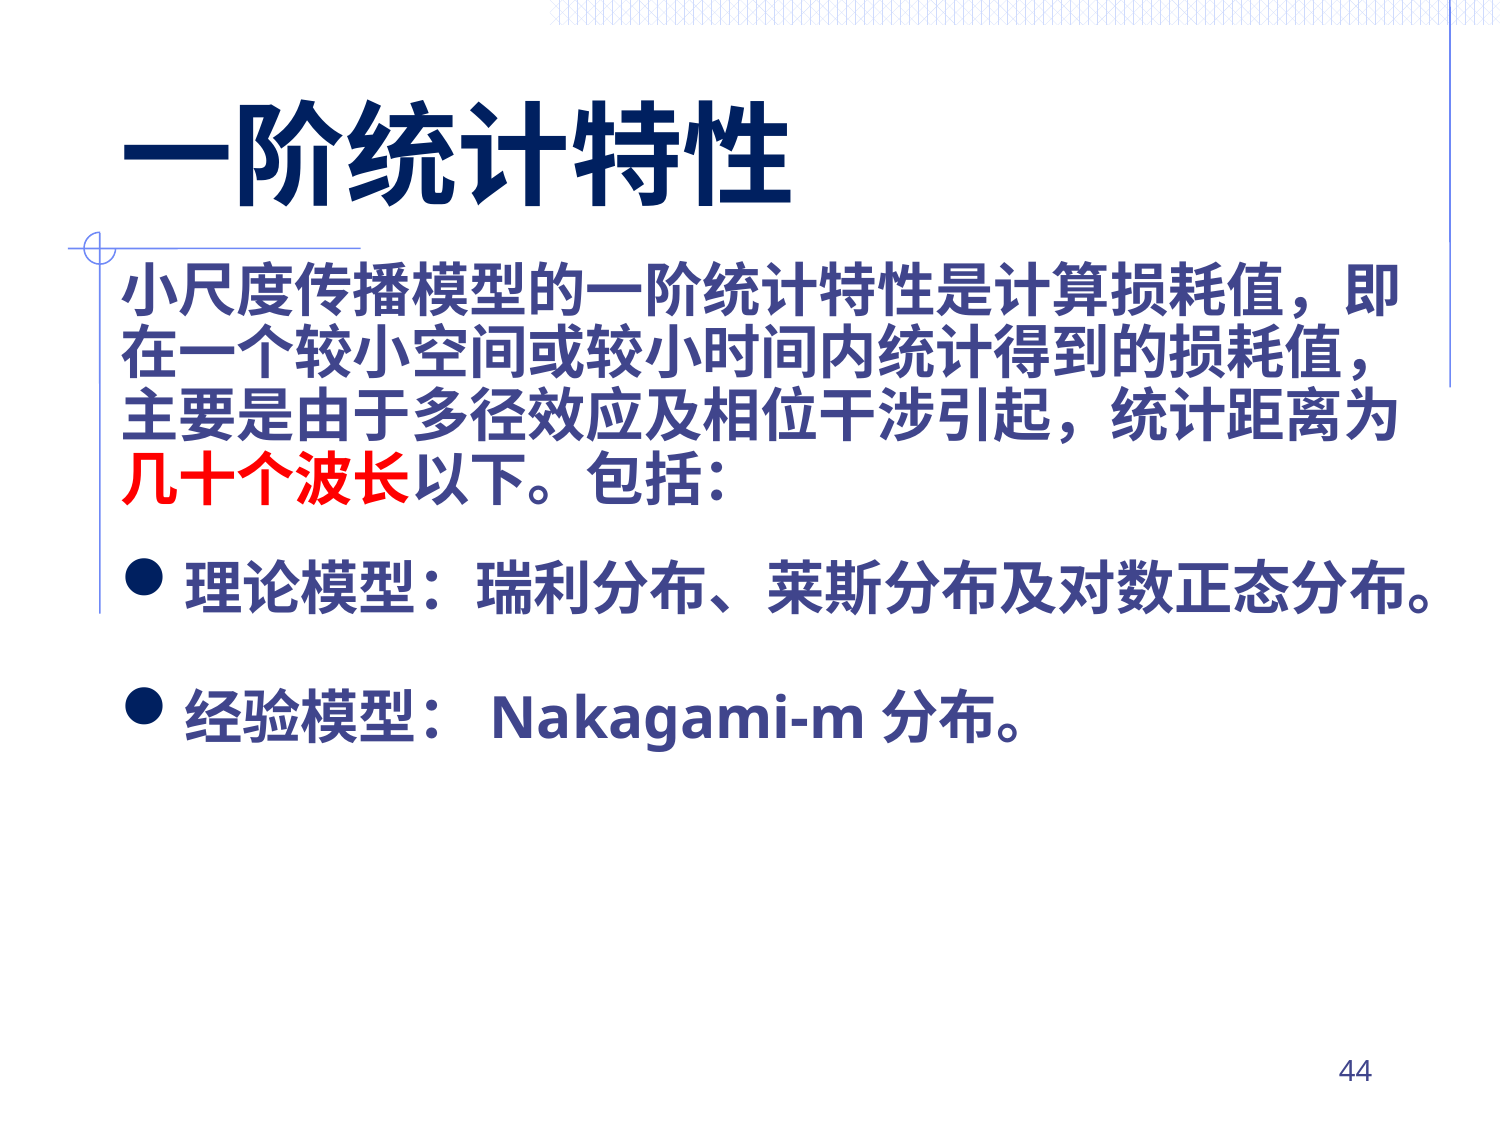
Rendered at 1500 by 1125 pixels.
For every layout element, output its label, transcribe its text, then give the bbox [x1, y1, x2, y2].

slide_number 43 [1074, 1025, 1388, 1100]
title 一阶统计特性 [104, 135, 1381, 227]
list 小尺度传播模型的一阶统计特性是计算损耗值，即 在一个较小空间或较小时间内统计得到的损耗值， 主要是由于多径效应及相位干涉引起，统计距离为 几十个波长以下。包括： 理论模型：瑞利分布、莱斯分布及对数正态分布。 经验模型：Nakagami-m分布。 [104, 252, 1485, 929]
